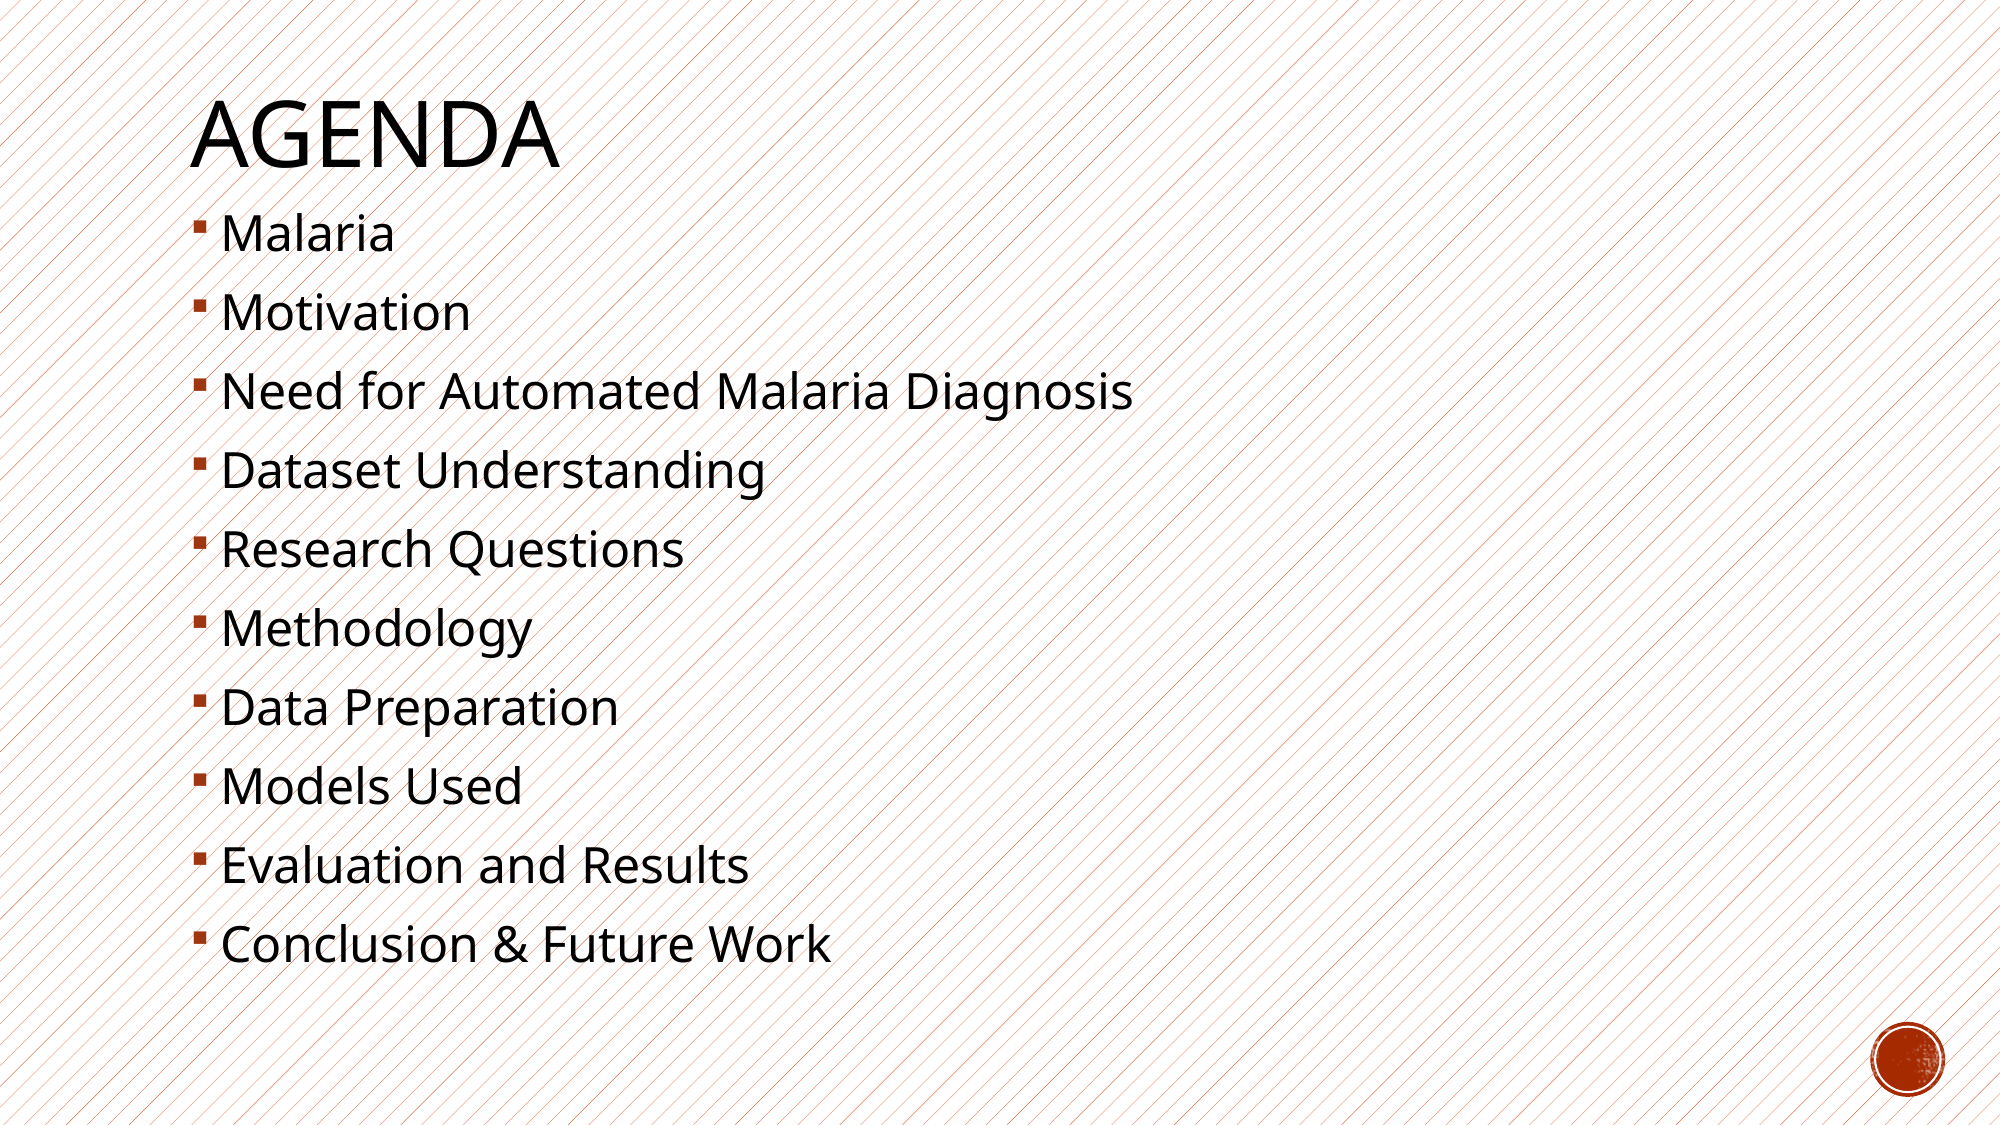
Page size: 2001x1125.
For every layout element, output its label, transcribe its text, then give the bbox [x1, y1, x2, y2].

title Agenda [175, 79, 1826, 196]
list Malaria Motivation Need for Automated Malaria Diagnosis Dataset Understanding Research Questions Methodology Data Preparation Models Used Evaluation and Results Conclusion & Future Work [175, 200, 1826, 1068]
